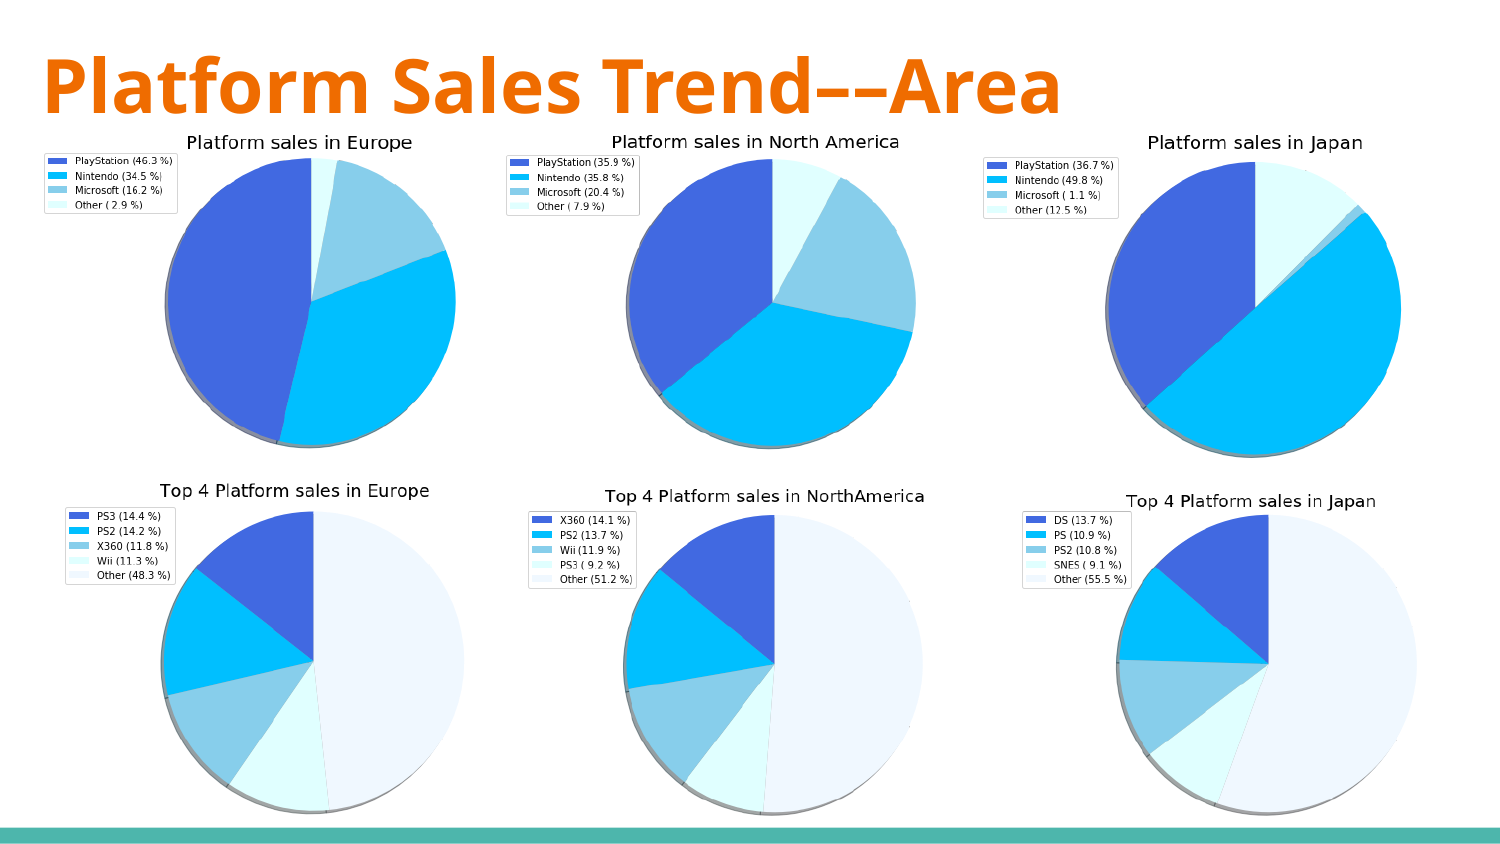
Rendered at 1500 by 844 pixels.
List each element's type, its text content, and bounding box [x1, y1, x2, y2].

title Platform Sales Trend––Area [26, 23, 1424, 140]
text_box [1015, 487, 1460, 844]
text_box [976, 127, 1428, 478]
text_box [37, 127, 483, 454]
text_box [58, 477, 490, 844]
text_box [499, 127, 944, 455]
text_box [520, 483, 965, 844]
